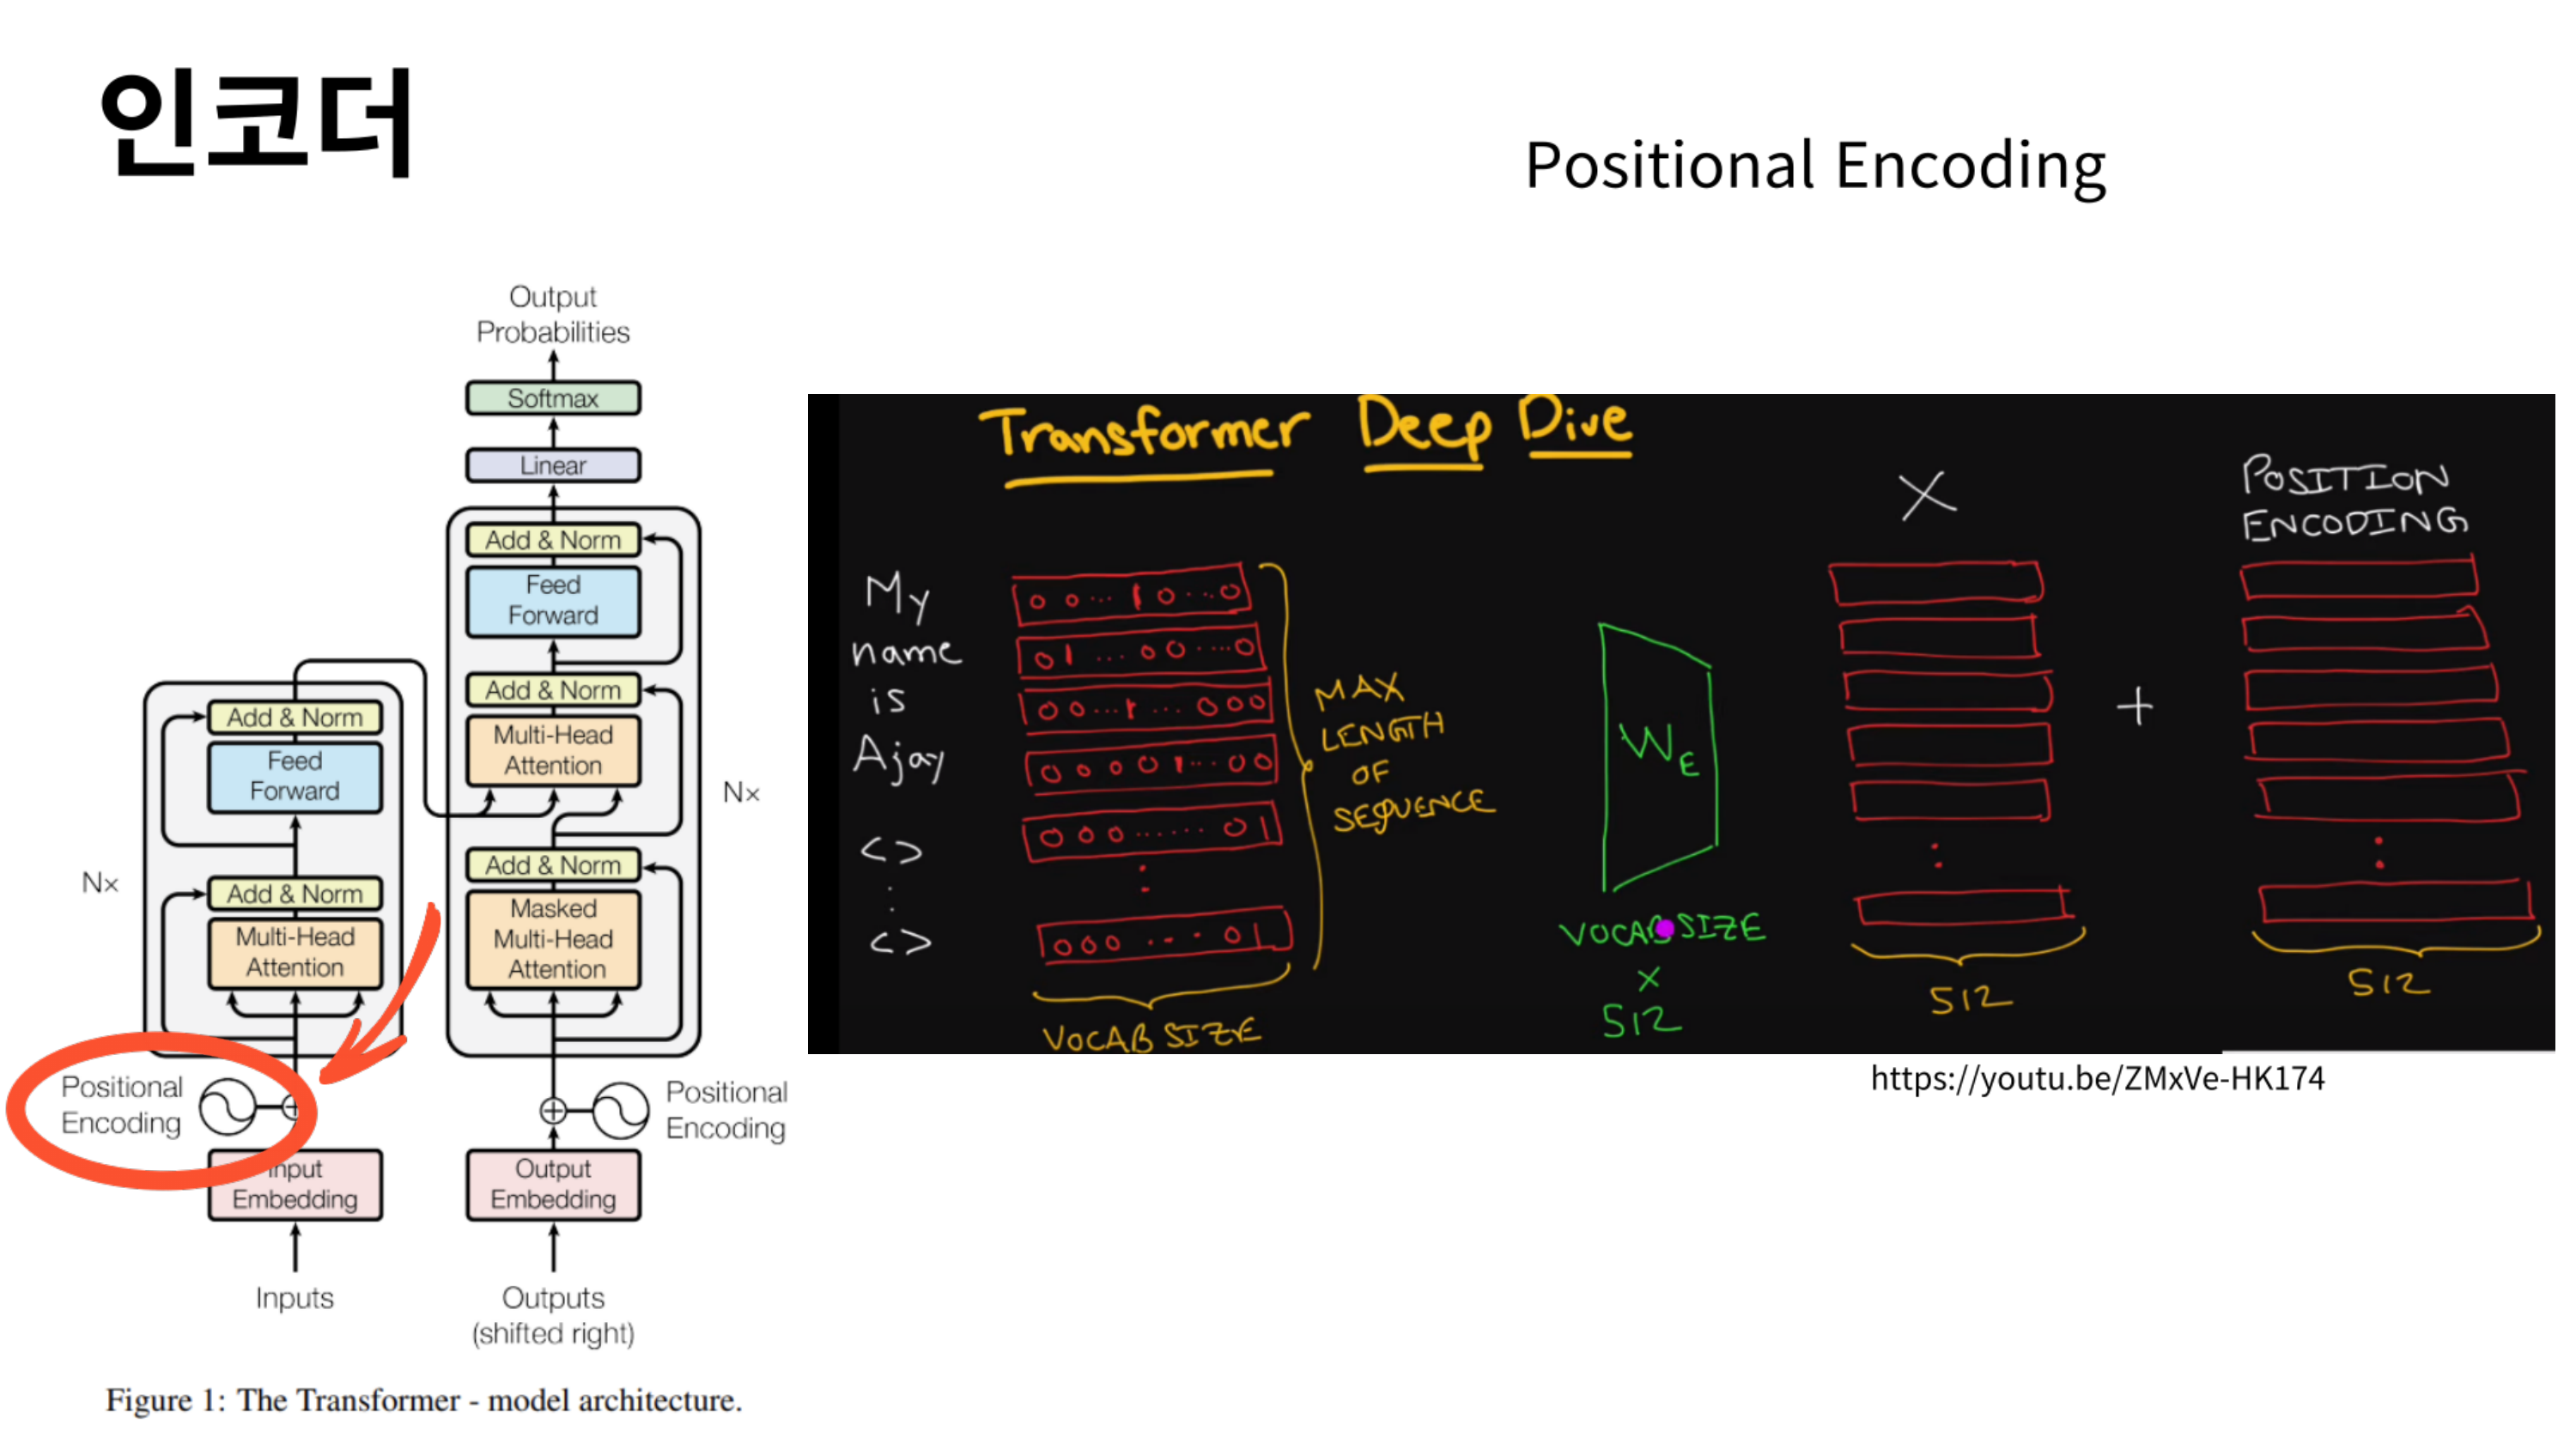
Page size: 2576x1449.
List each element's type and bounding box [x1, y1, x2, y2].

picture [1501, 97, 2175, 270]
text_box [808, 394, 2555, 1054]
picture [1859, 1038, 2358, 1132]
text_box [0, 244, 871, 1447]
picture [56, 0, 534, 244]
text_box [0, 900, 441, 1210]
